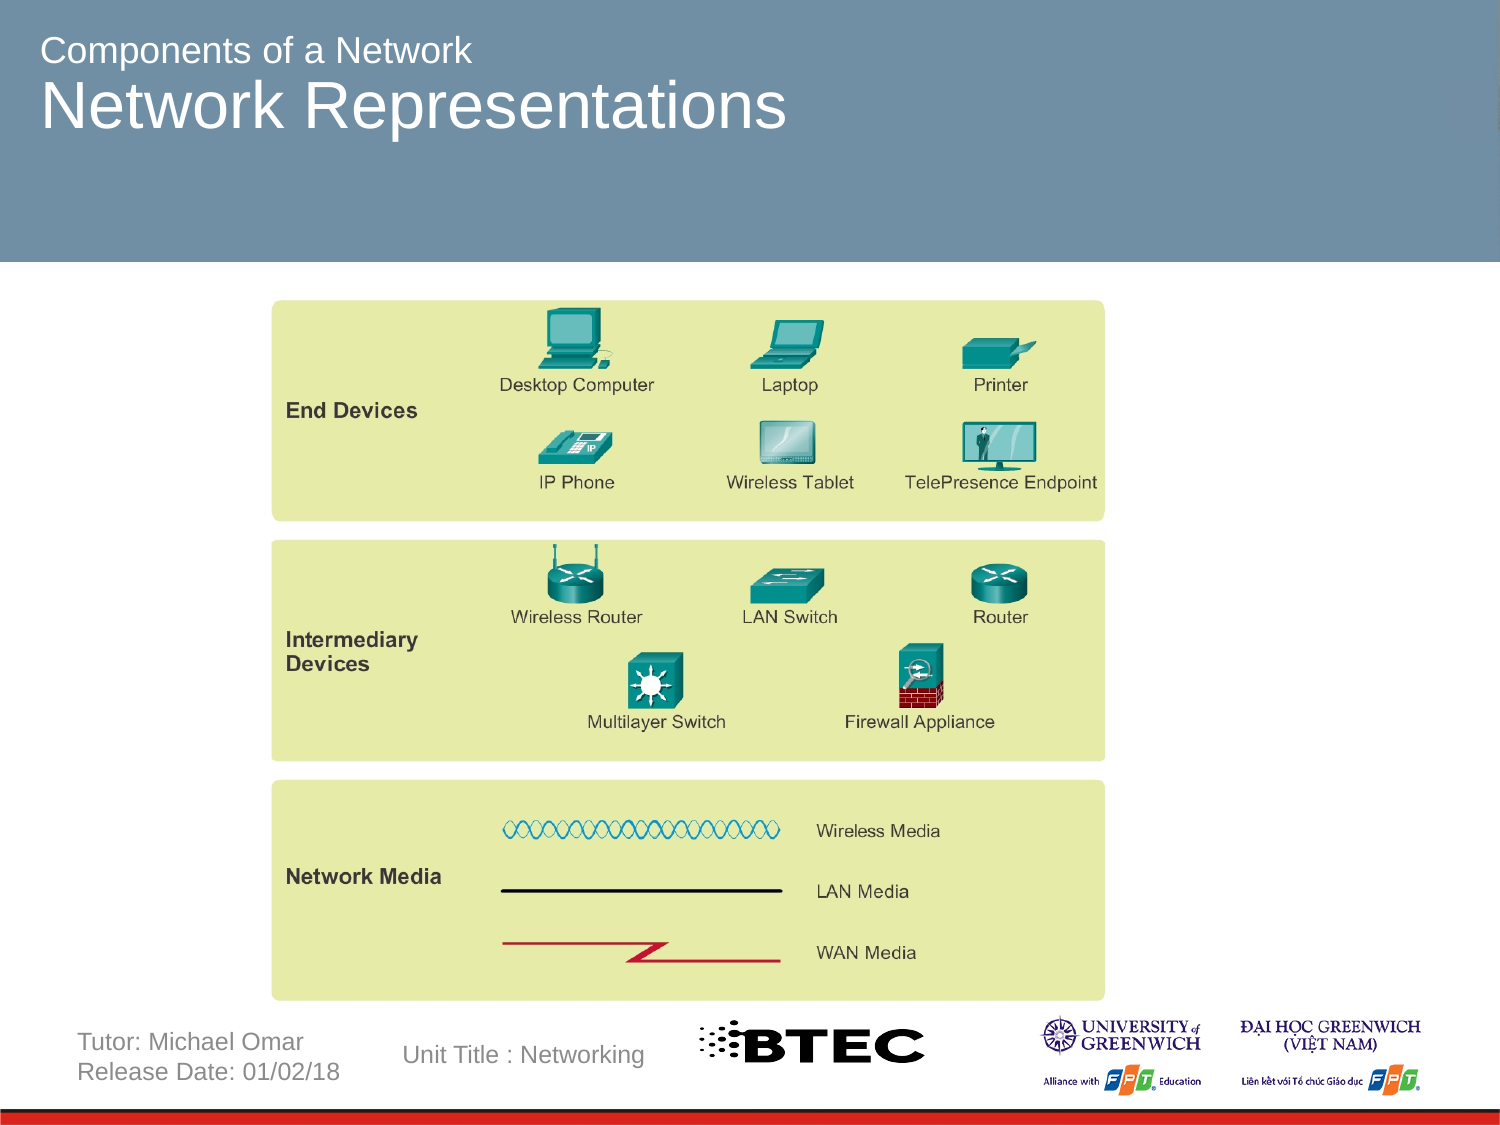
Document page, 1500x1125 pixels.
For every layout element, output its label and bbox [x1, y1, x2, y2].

picture [699, 1020, 925, 1063]
picture [261, 296, 1112, 1009]
picture [0, 1109, 1500, 1125]
picture [0, 0, 1500, 262]
picture [1037, 1012, 1425, 1102]
